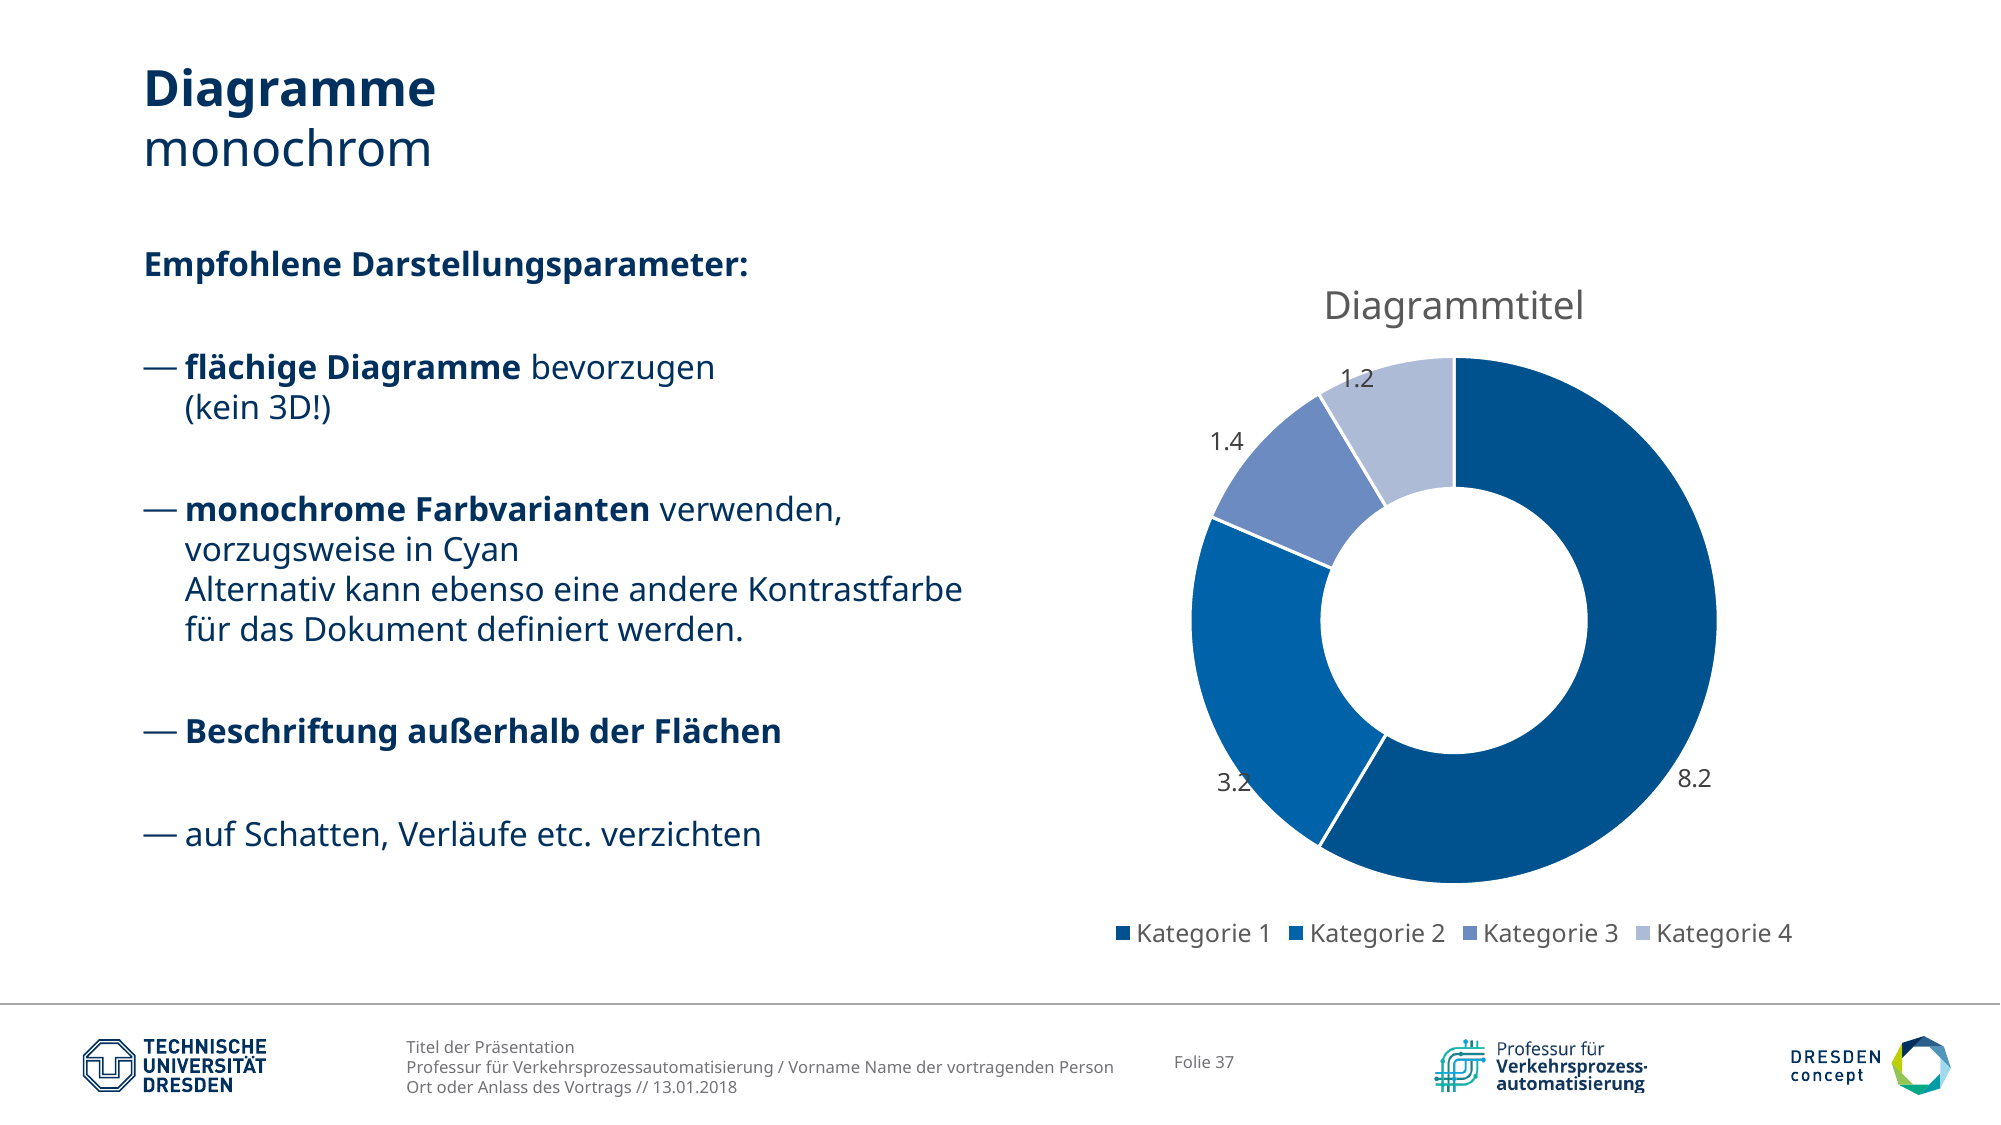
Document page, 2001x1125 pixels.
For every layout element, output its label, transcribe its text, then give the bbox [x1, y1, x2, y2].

title Diagramme monochrom [143, 56, 1880, 169]
chart [1029, 243, 1880, 957]
list Empfohlene Darstellungsparameter: flächige Diagramme bevorzugen (kein 3D!) monochrome Farbvarianten verwenden, vorzugsweise in Cyan Alternativ kann ebenso eine andere Kontrastfarbe für das Dokument definiert werden. Beschriftung außerhalb der Flächen auf Schatten, Verläufe etc. verzichten [143, 243, 996, 957]
